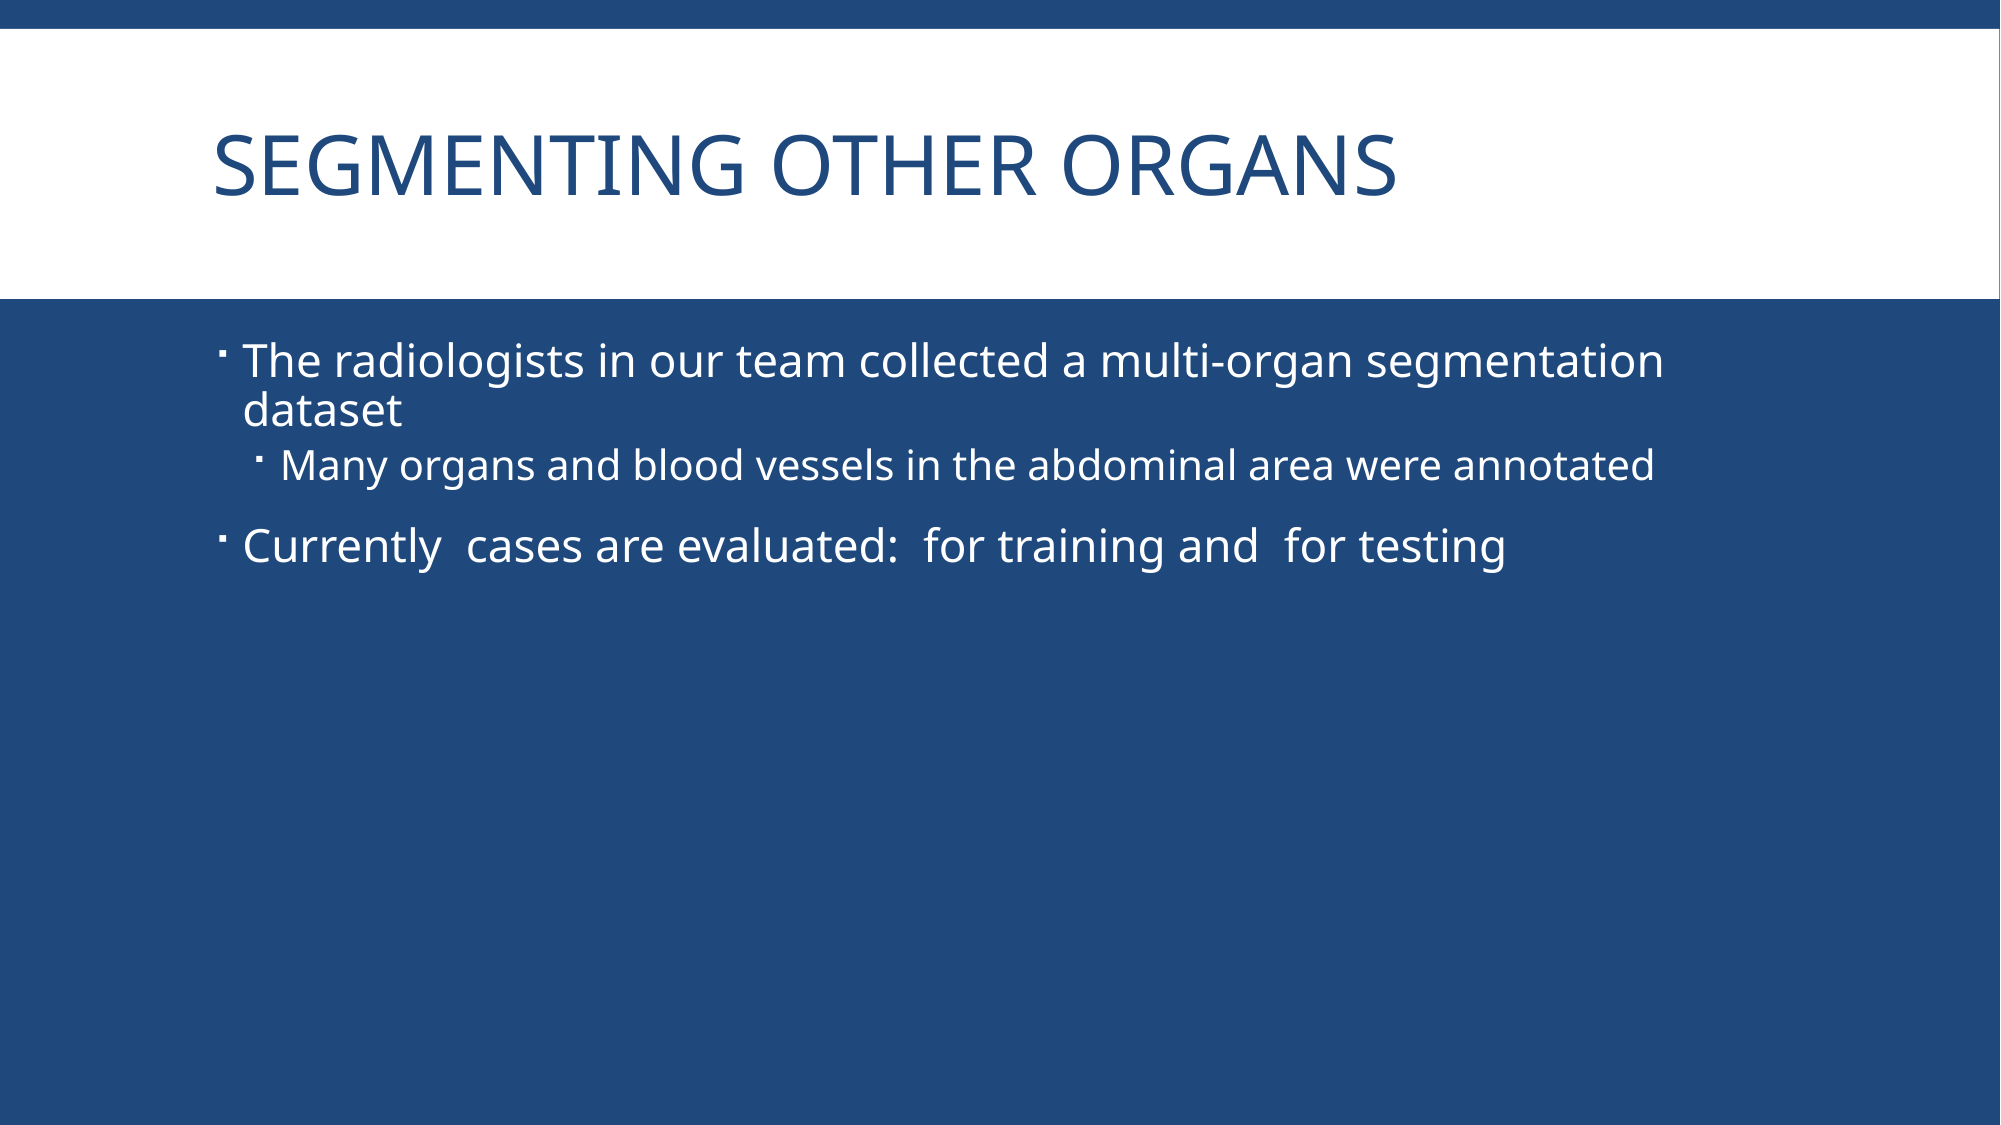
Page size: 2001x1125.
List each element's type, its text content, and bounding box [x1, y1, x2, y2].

title Segmenting Other Organs [197, 46, 1803, 295]
